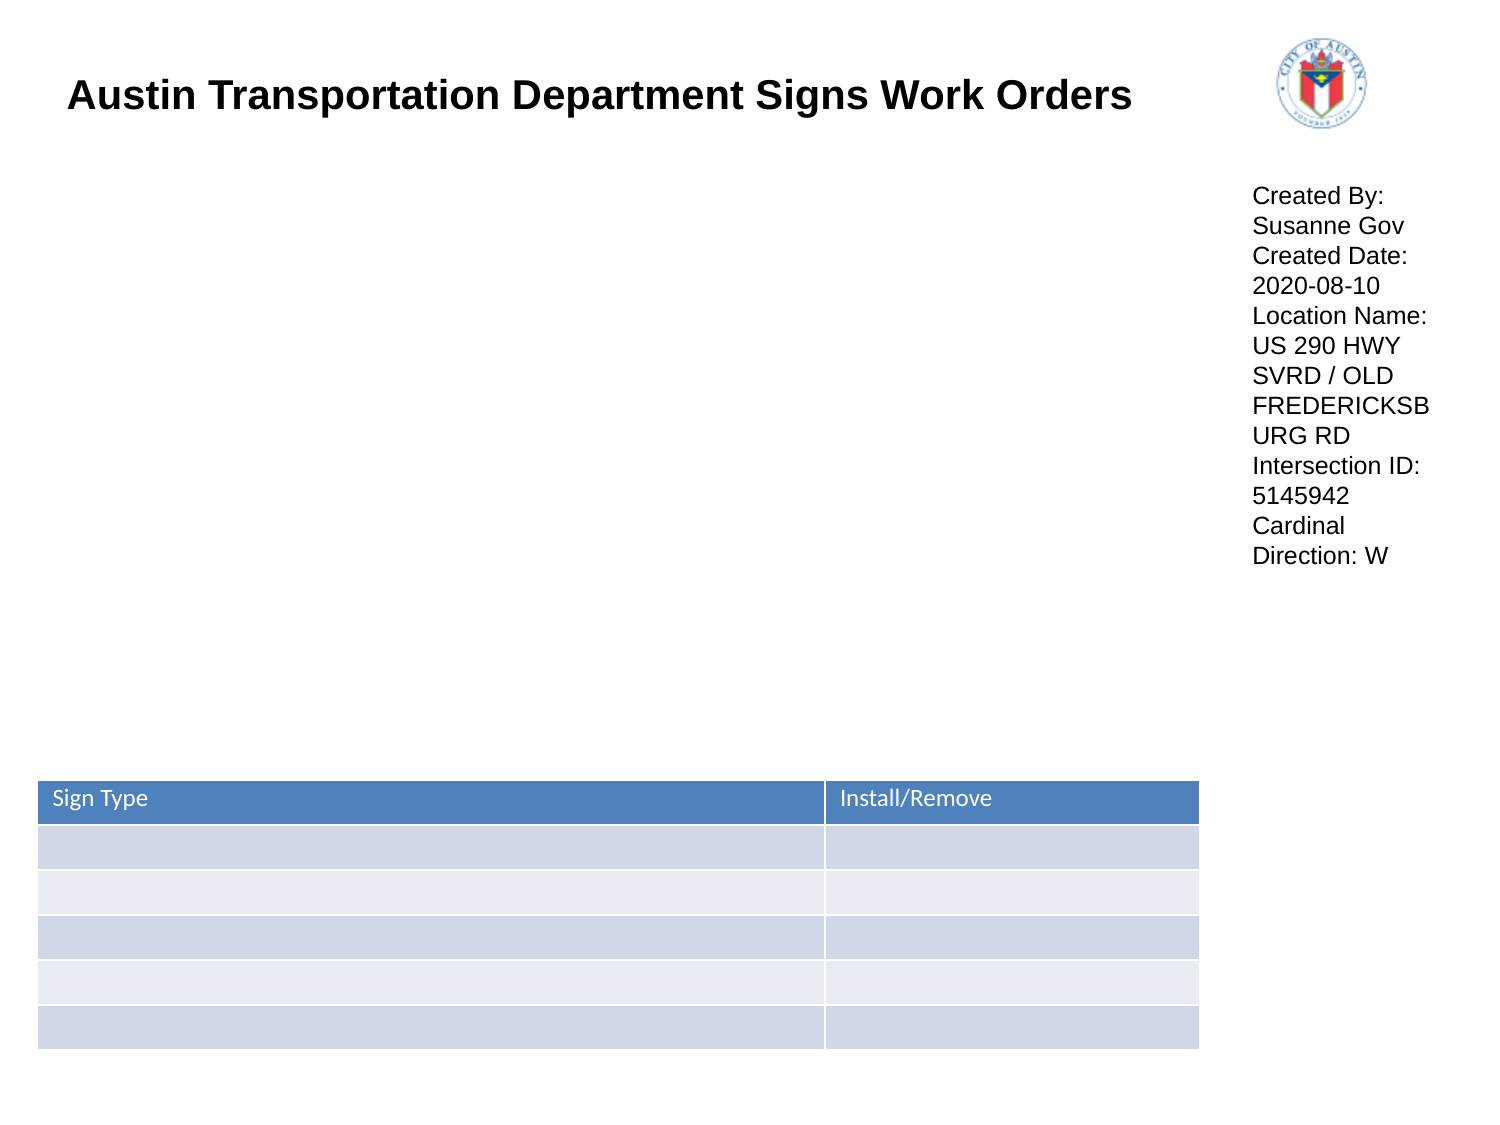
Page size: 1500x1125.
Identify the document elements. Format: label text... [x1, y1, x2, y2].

table_cell [826, 961, 1199, 1004]
table_cell [826, 871, 1199, 914]
table_cell [38, 961, 824, 1004]
table_cell [38, 916, 824, 959]
table_cell [38, 871, 824, 914]
table_cell [826, 916, 1199, 959]
table_cell [38, 1006, 824, 1049]
table_cell [38, 826, 824, 869]
picture [1274, 37, 1369, 132]
text_box Created By: Susanne Gov Created Date: 2020-08-10 Location Name: US 290 HWY SVRD / OLD FREDERICKSBURG RD Intersection ID: 5145942 Cardinal Direction: W [1237, 172, 1463, 577]
table_header Sign Type [38, 781, 824, 824]
table_cell [826, 1006, 1199, 1049]
table_header Install/Remove [826, 781, 1199, 824]
text_box Austin Transportation Department Signs Work Orders [51, 60, 1149, 125]
table_cell [826, 826, 1199, 869]
